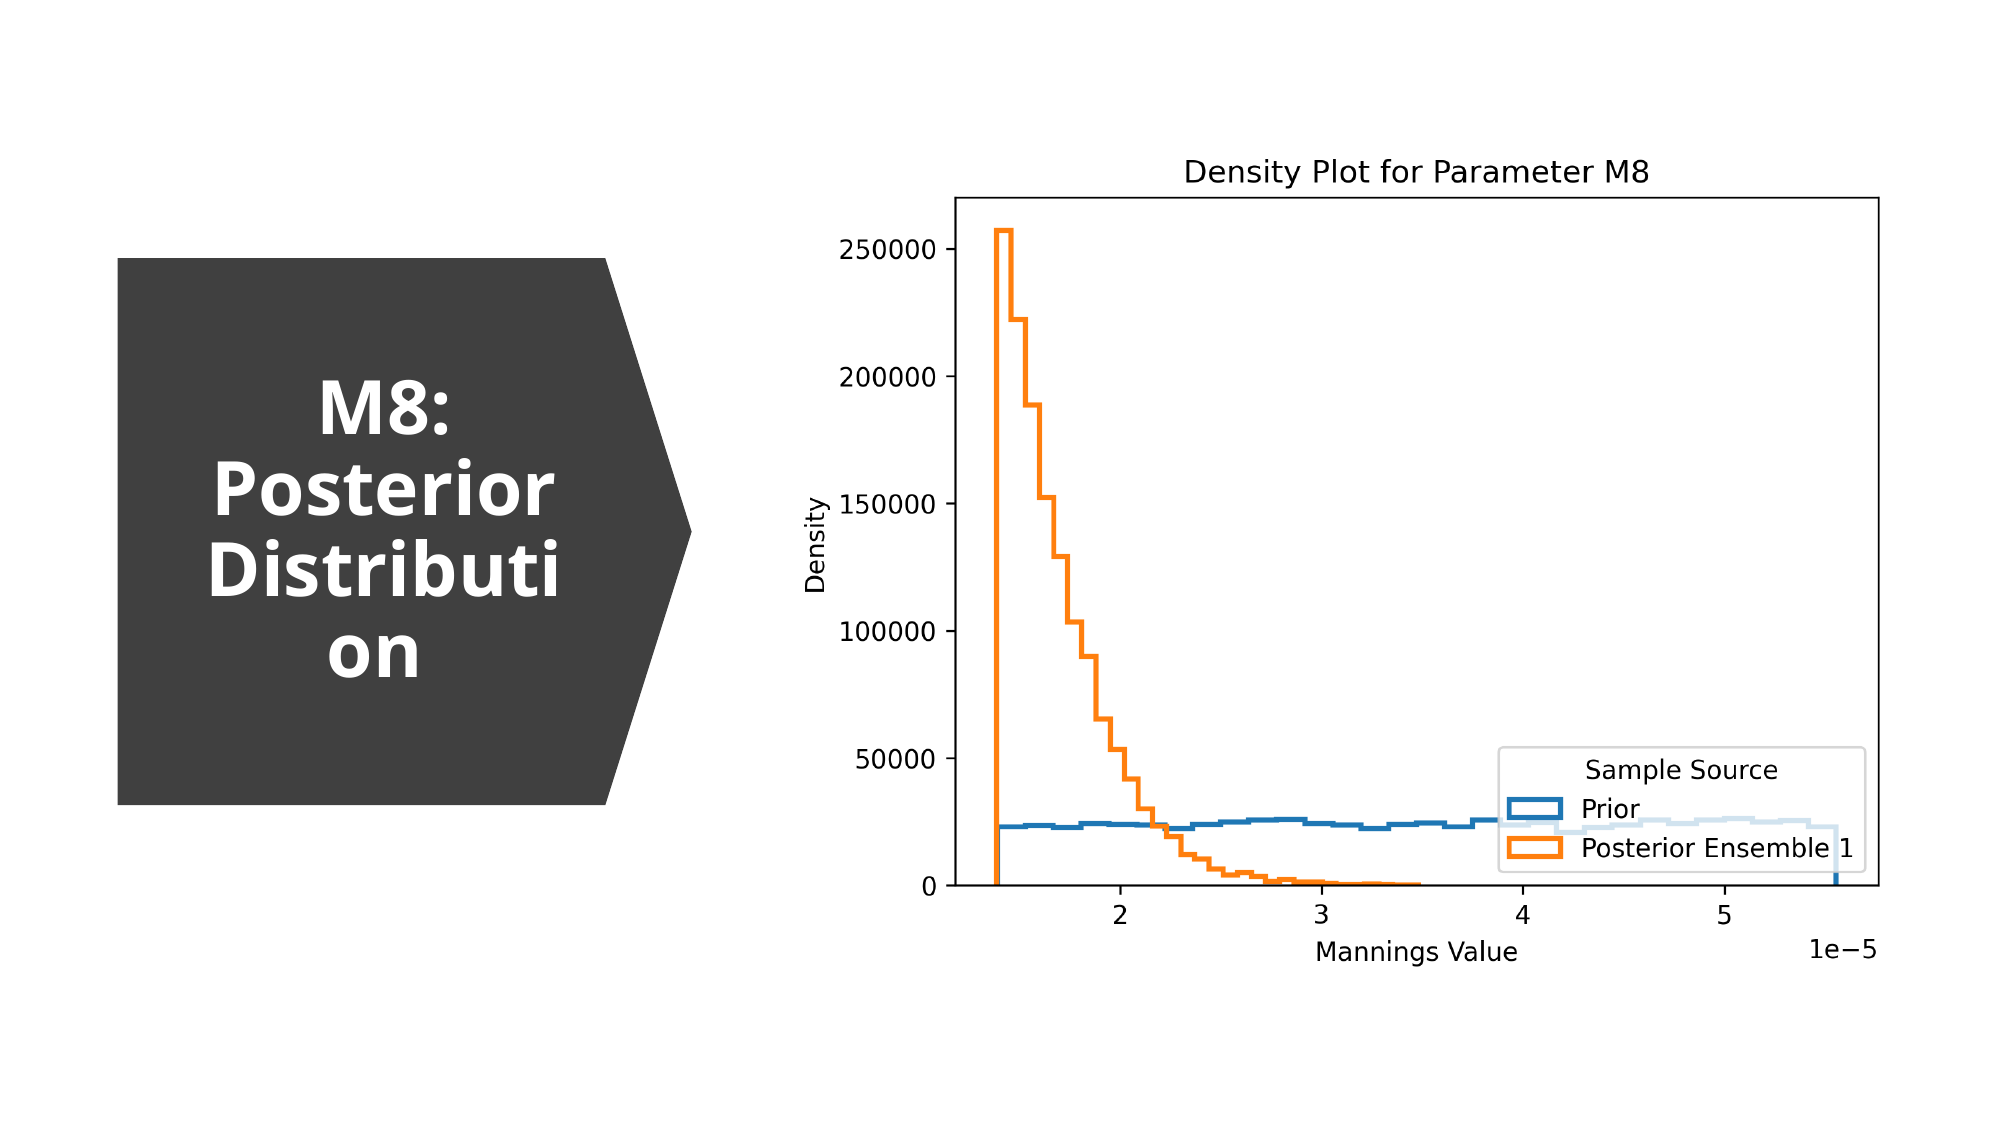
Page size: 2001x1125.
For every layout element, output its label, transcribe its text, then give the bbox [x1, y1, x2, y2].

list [783, 140, 1897, 985]
title M8: Posterior Distribution [168, 322, 601, 741]
text_box [116, 256, 694, 807]
